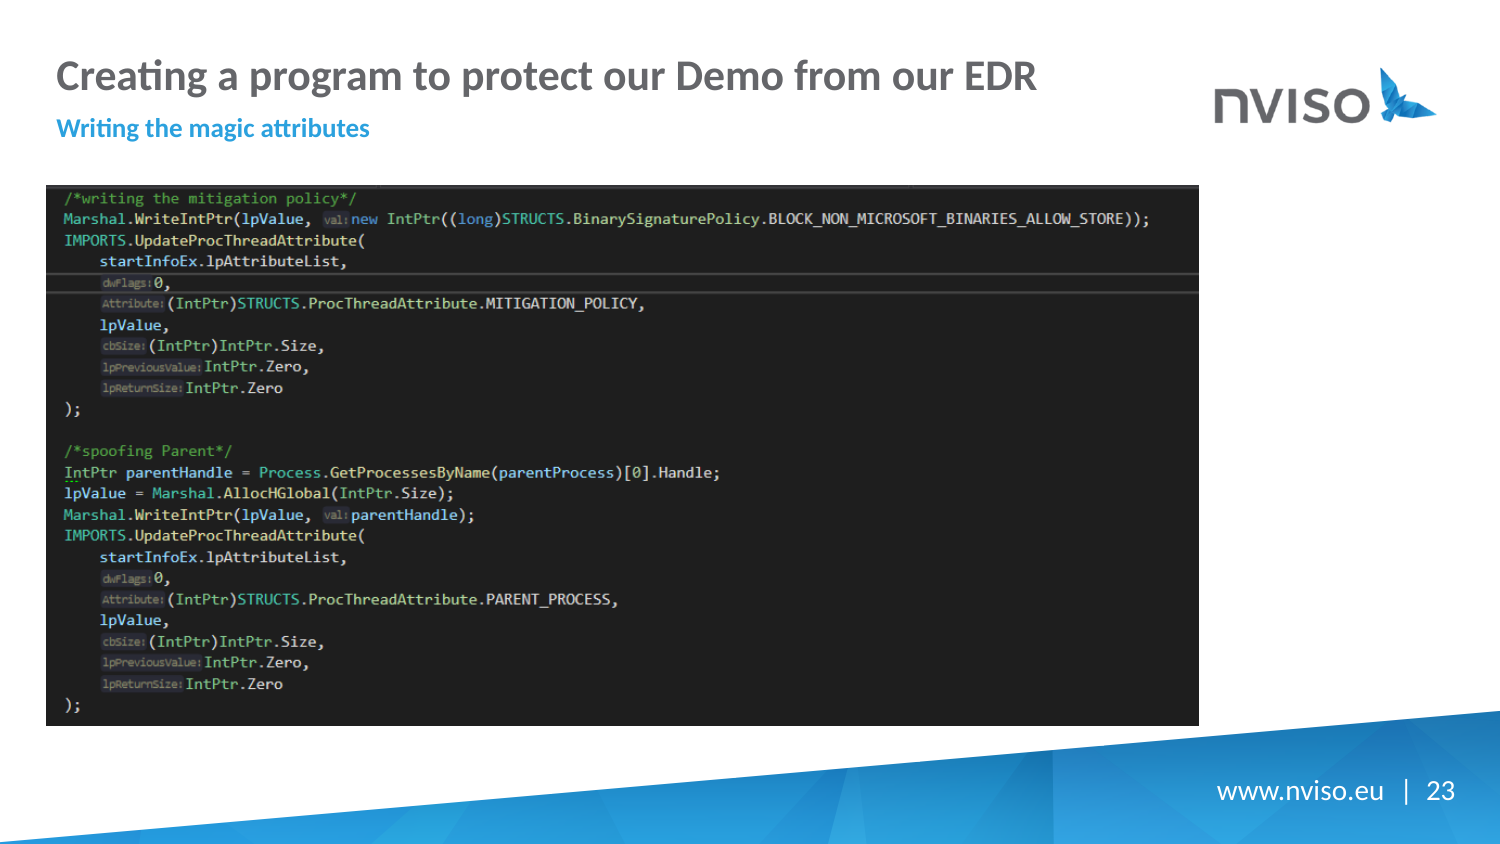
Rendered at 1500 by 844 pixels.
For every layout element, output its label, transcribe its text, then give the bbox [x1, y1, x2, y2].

title Creating a program to protect our Demo from our EDR [41, 32, 1199, 102]
picture [1210, 64, 1441, 127]
footer www.nviso.eu [924, 766, 1328, 812]
picture [0, 184, 1500, 844]
slide_number | 23 [1328, 766, 1471, 812]
list Writing the magic attributes [41, 102, 1199, 162]
